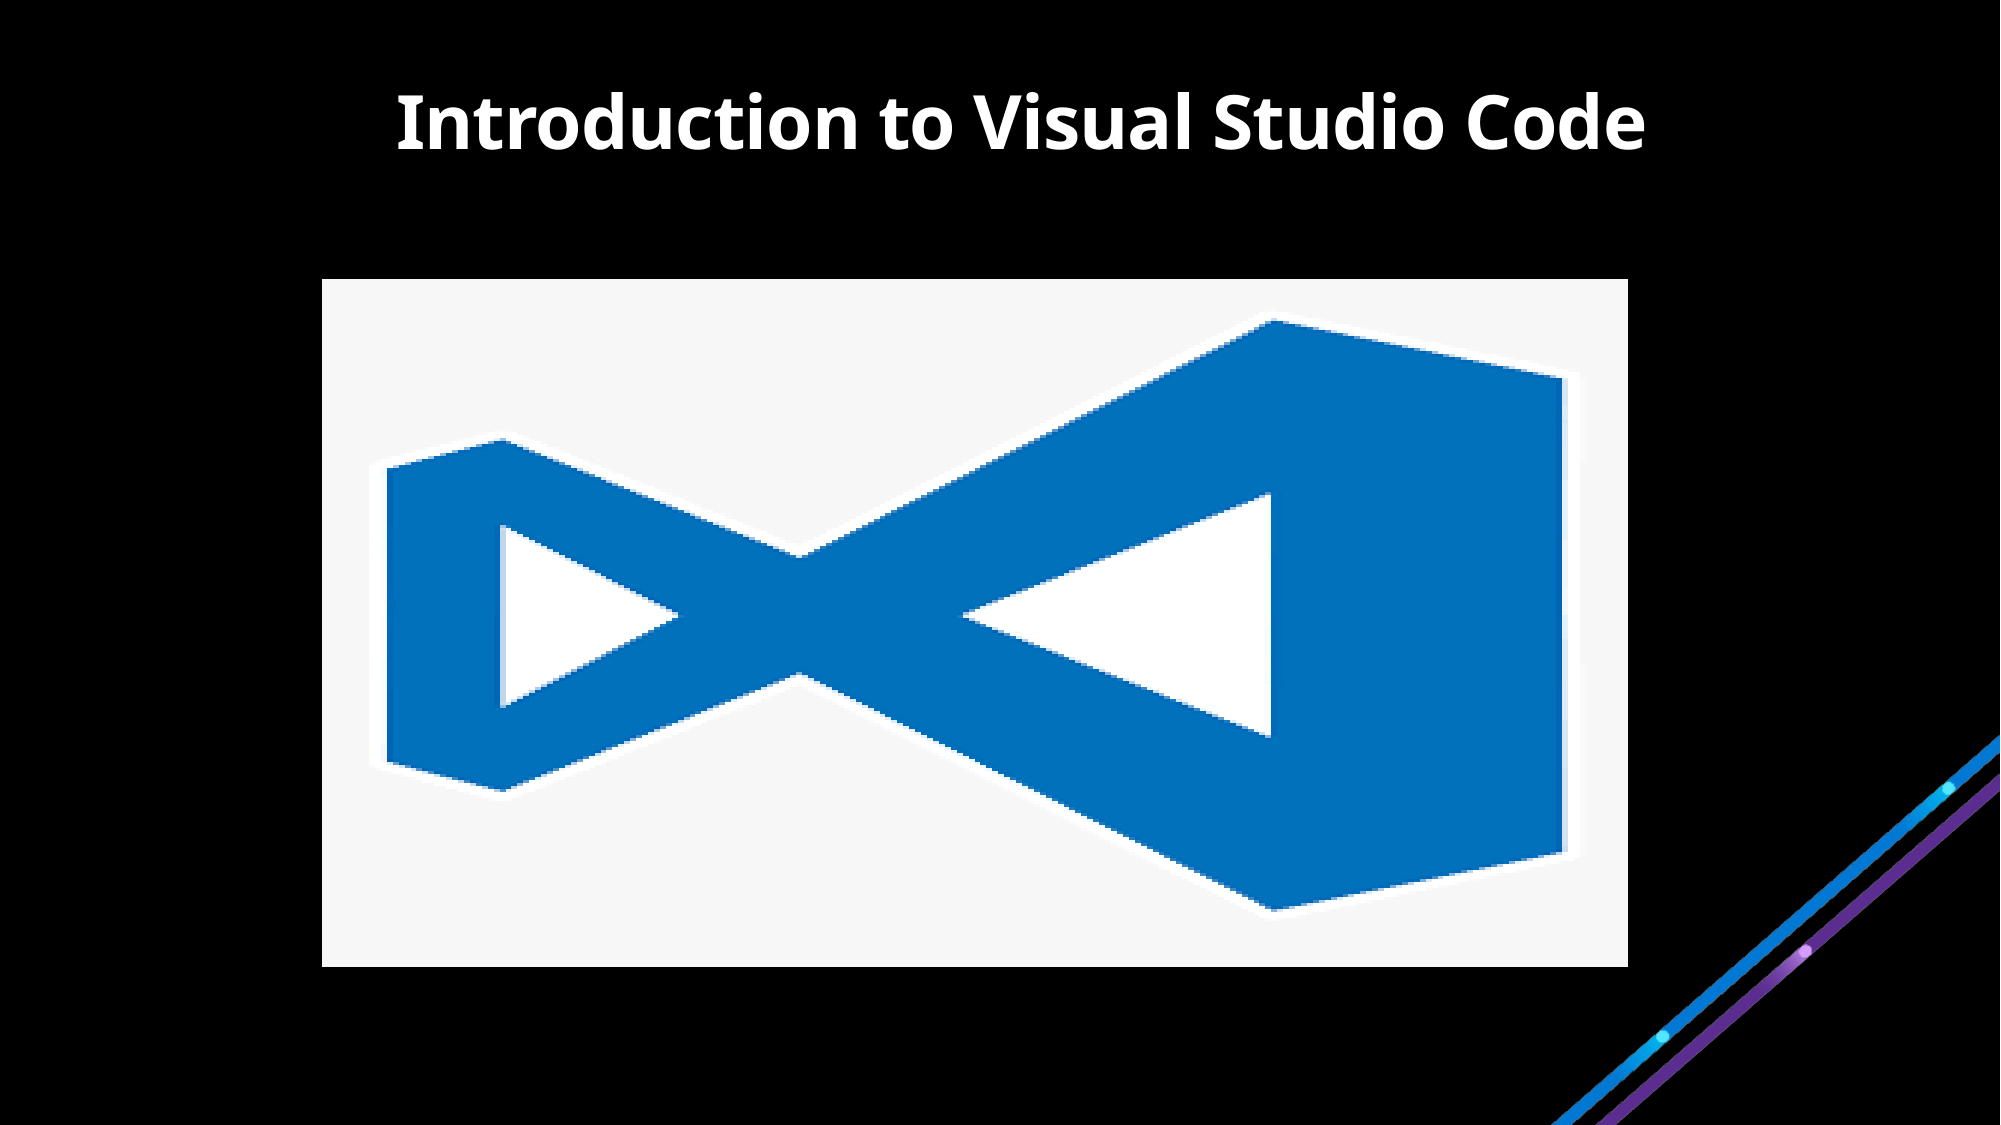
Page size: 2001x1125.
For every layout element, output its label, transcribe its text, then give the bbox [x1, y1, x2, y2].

picture [1553, 736, 2001, 1125]
title Introduction to Visual Studio Code [96, 75, 1904, 257]
picture [322, 279, 1628, 967]
